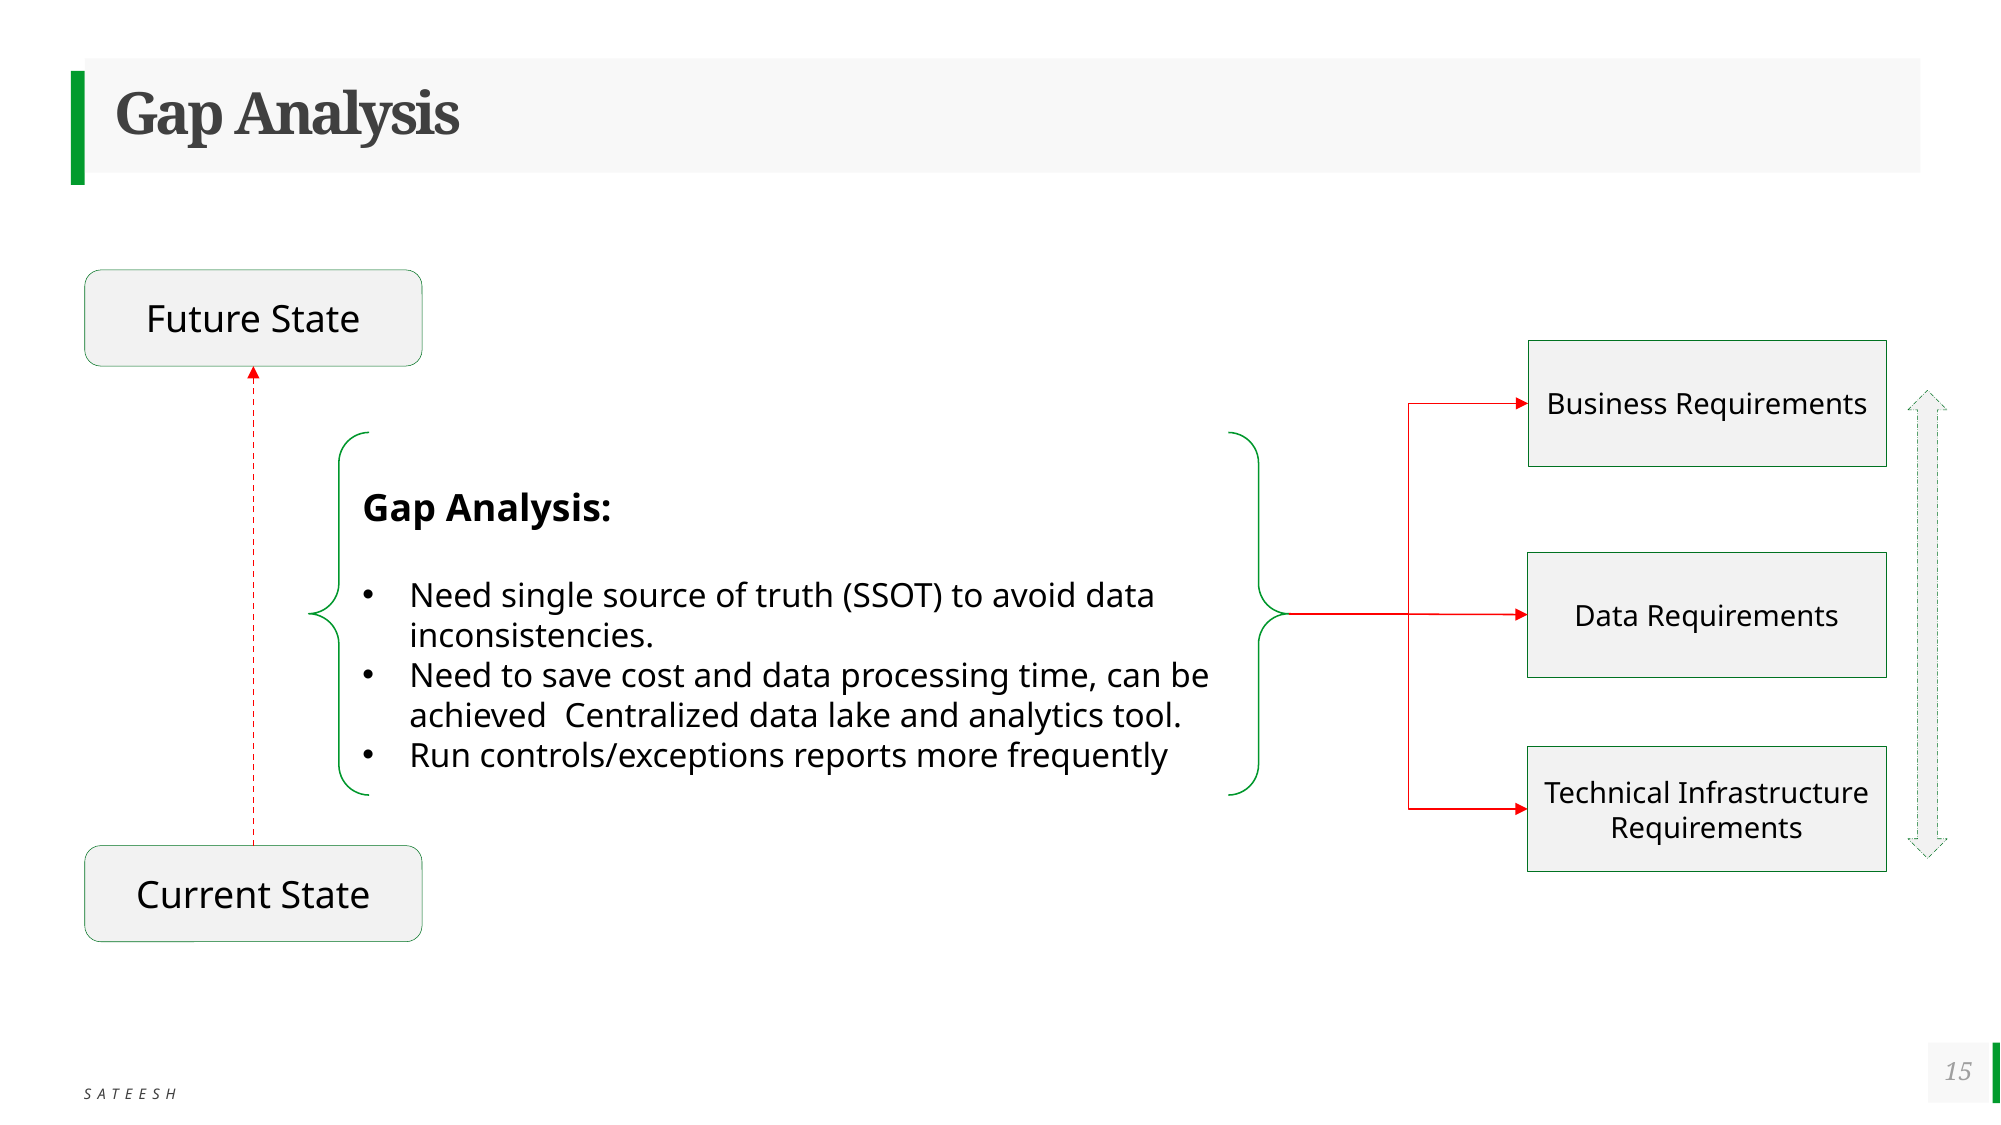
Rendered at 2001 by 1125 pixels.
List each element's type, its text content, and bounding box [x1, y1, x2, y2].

text_box Data Requirements [1532, 550, 1888, 679]
text_box Current State [82, 843, 425, 944]
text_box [1288, 622, 1528, 810]
text_box Technical Infrastructure Requirements [1526, 744, 1888, 874]
text_box Future State [82, 267, 425, 369]
slide_number 15 [1928, 1042, 1989, 1103]
text_box Business Requirements [1526, 339, 1888, 468]
text_box Gap Analysis: Need single source of truth (SSOT) to avoid data inconsistencies. Need to save cost and data processing time, can be achieved Centralized data lake and analytics tool. Run controls/exceptions reports more frequently [307, 431, 1283, 796]
text_box [1906, 388, 1950, 861]
title Gap Analysis [84, 58, 1921, 173]
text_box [1288, 403, 1529, 613]
